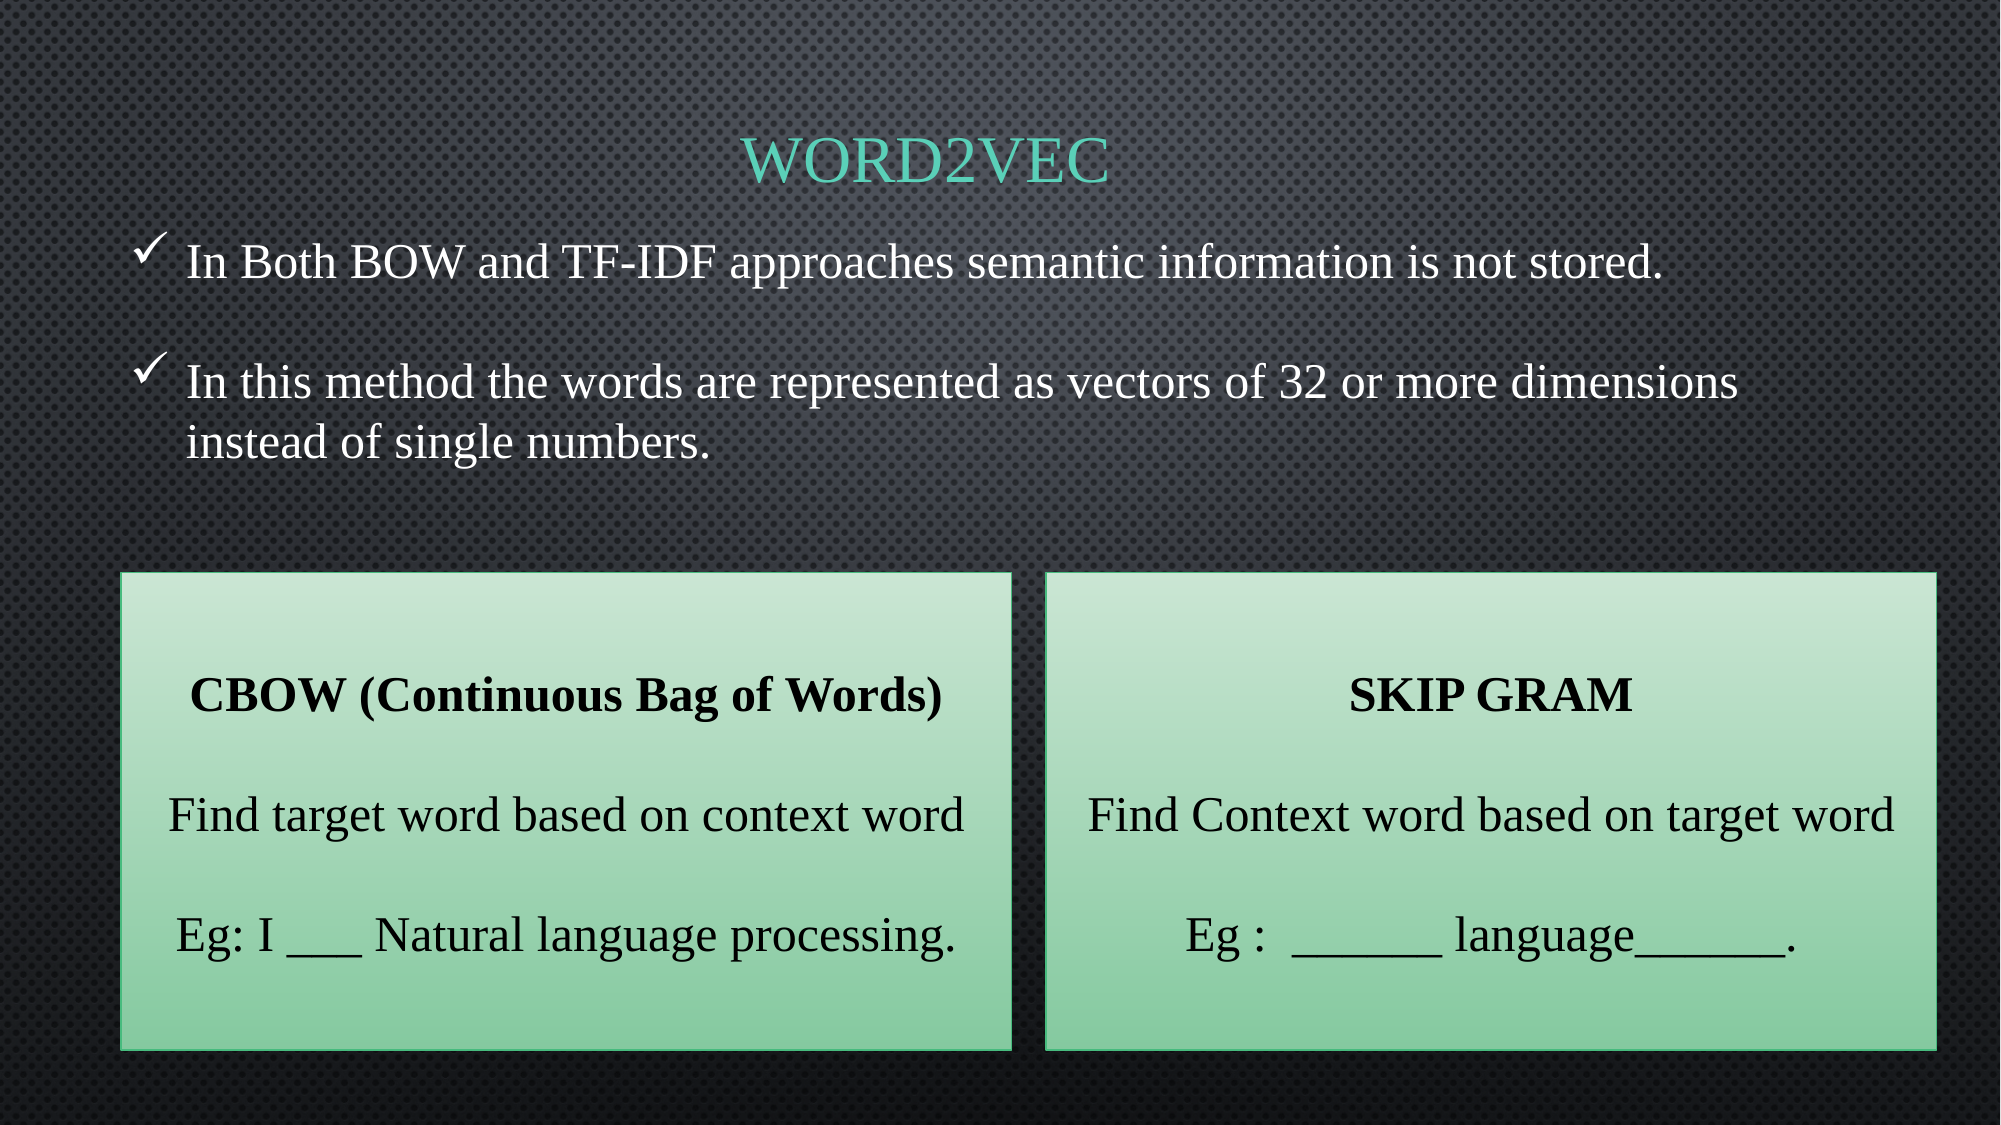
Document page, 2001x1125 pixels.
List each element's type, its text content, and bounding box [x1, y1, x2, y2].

text_box SKIP GRAM Find Context word based on target word Eg : ______ language______. [1045, 572, 1937, 1051]
text_box CBOW (Continuous Bag of Words) Find target word based on context word Eg: I ___ Natural language processing. [120, 572, 1012, 1051]
text_box In Both BOW and TF-IDF approaches semantic information is not stored. In this method the words are represented as vectors of 32 or more dimensions instead of single numbers. [114, 221, 1884, 477]
title WORD2VEC [725, 31, 1238, 221]
